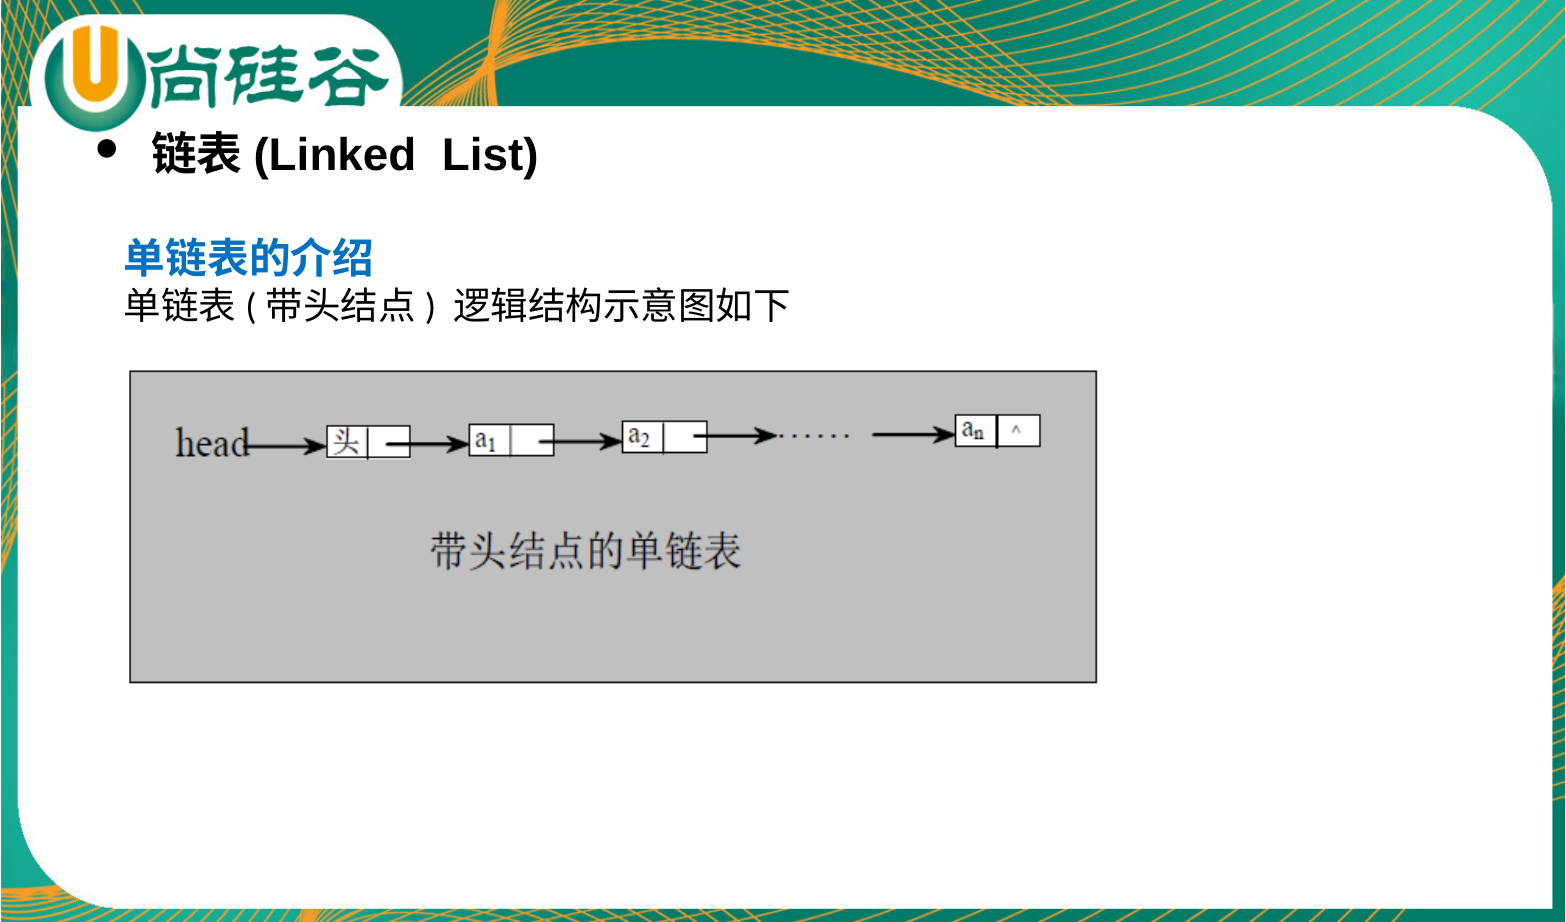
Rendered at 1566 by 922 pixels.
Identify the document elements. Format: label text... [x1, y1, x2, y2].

text_box 单链表的介绍 单链表(带头结点) 逻辑结构示意图如下 [109, 224, 1445, 740]
text_box 链表(Linked List) [79, 123, 1325, 188]
picture [0, 0, 1566, 922]
